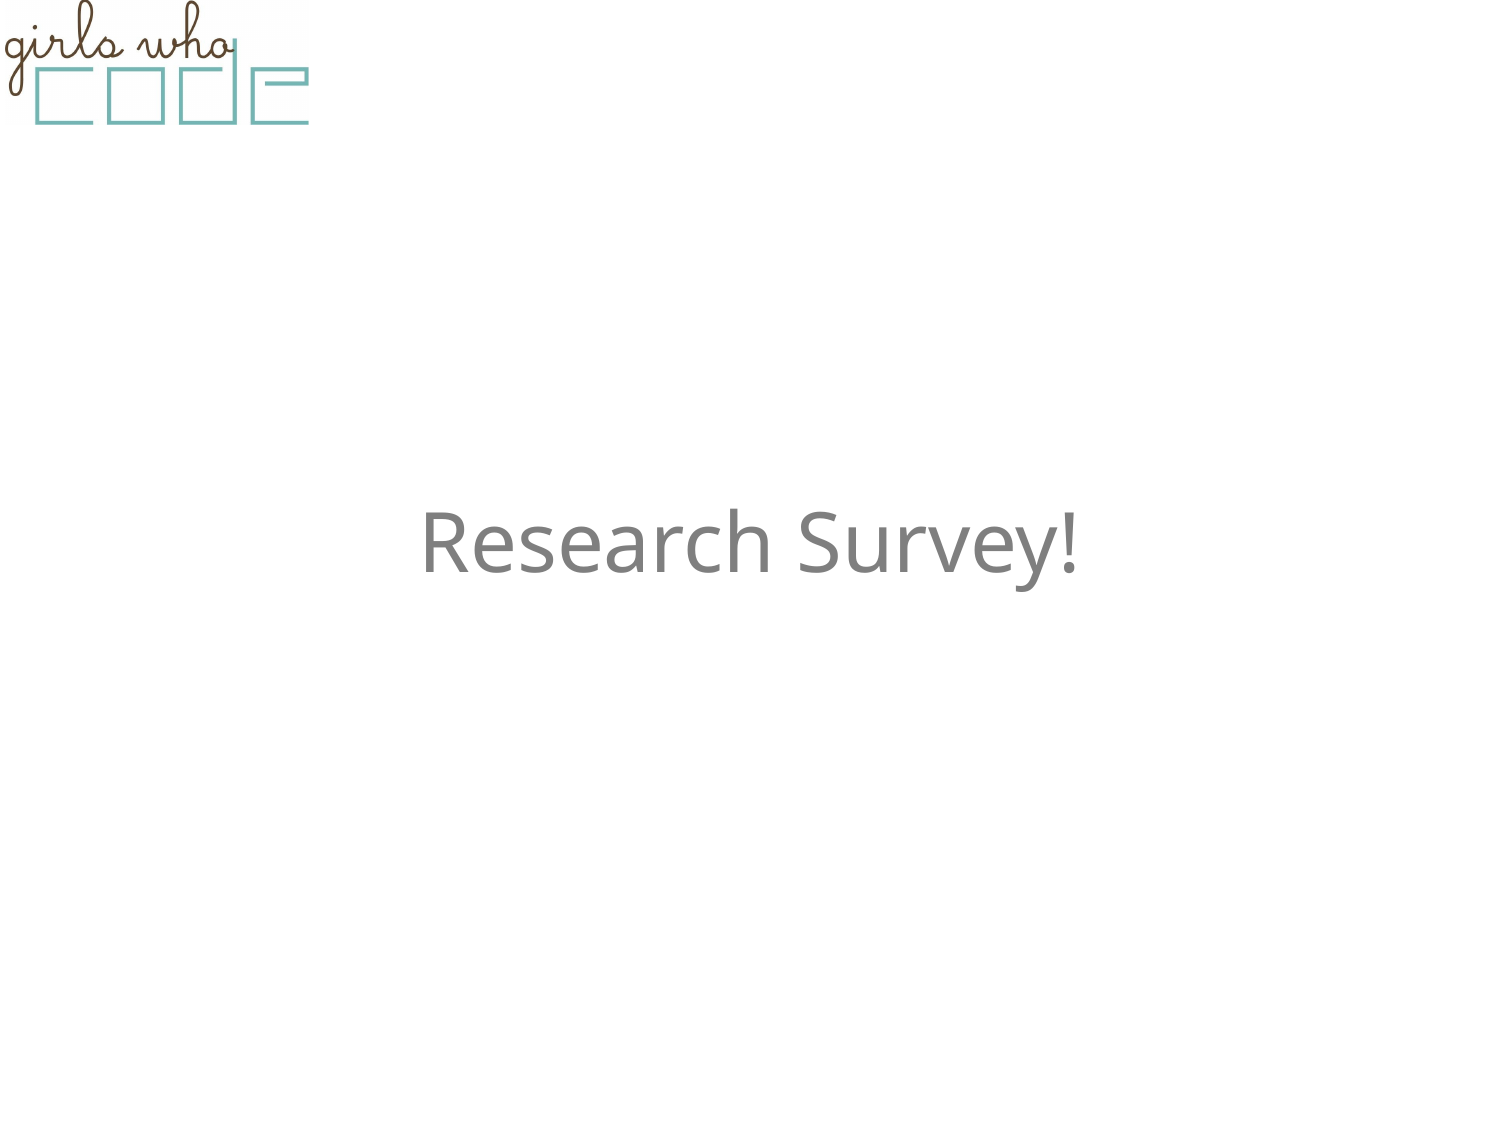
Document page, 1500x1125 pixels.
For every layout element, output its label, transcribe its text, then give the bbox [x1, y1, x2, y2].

subtitle Research Survey! [82, 474, 1418, 651]
picture [5, 0, 309, 125]
